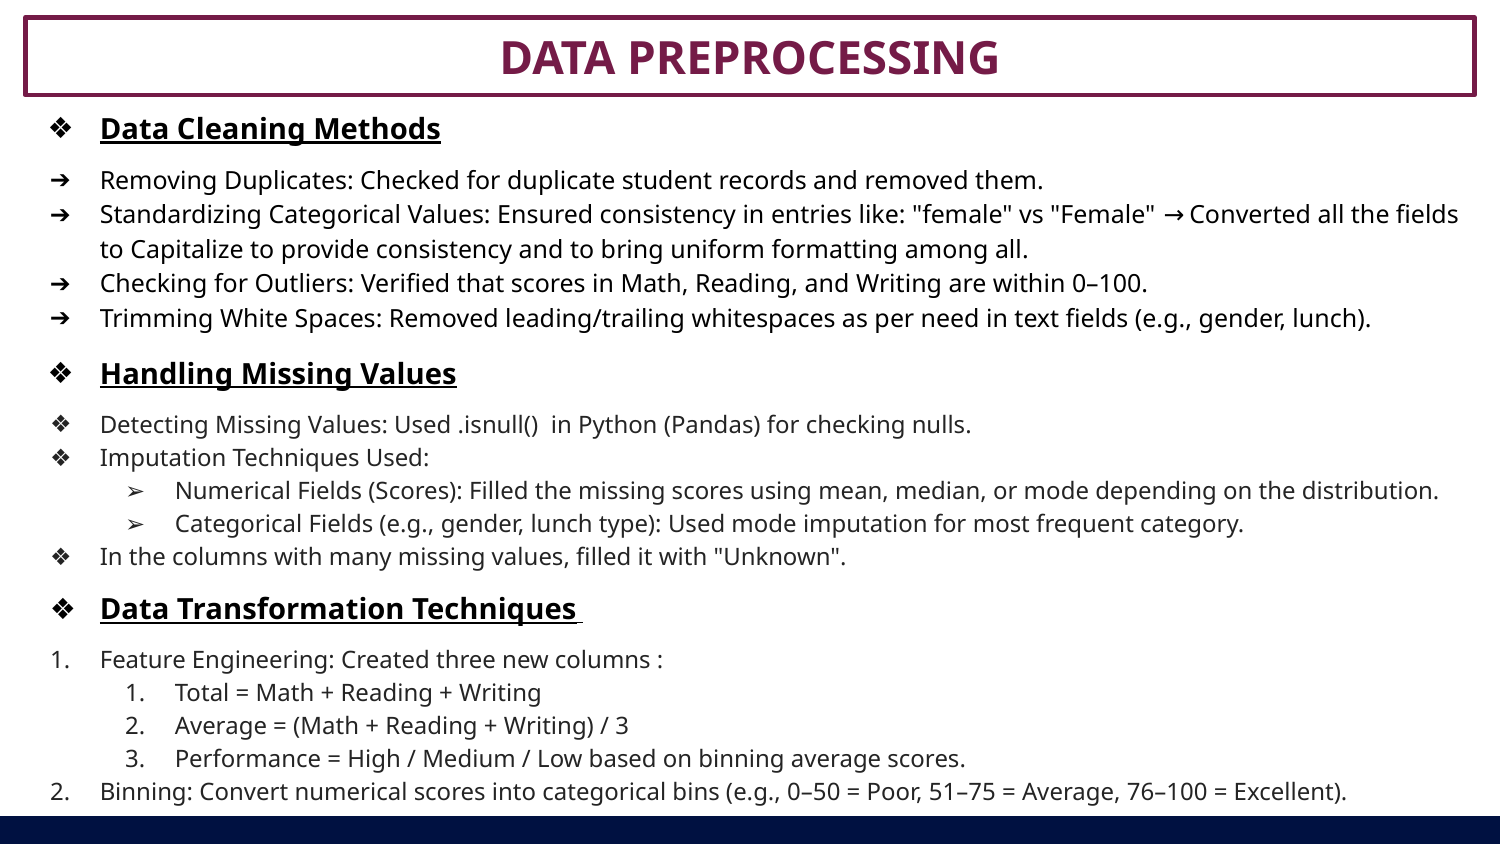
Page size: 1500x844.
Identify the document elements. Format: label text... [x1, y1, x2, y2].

text_box Data Cleaning Methods Removing Duplicates: Checked for duplicate student records and removed them. Standardizing Categorical Values: Ensured consistency in entries like: "female" vs "Female" → Converted all the fields to Capitalize to provide consistency and to bring uniform formatting among all. Checking for Outliers: Verified that scores in Math, Reading, and Writing are within 0–100. Trimming White Spaces: Removed leading/trailing whitespaces as per need in text fields (e.g., gender, lunch). Handling Missing Values Detecting Missing Values: Used .isnull() in Python (Pandas) for checking nulls. Imputation Techniques Used: Numerical Fields (Scores): Filled the missing scores using mean, median, or mode depending on the distribution. Categorical Fields (e.g., gender, lunch type): Used mode imputation for most frequent category. In the columns with many missing values, filled it with "Unknown". Data Transformation Techniques Feature Engineering: Created three new columns : Total = Math + Reading + Writing Average = (Math + Reading + Writing) / 3 Performance = High / Medium / Low based on binning average scores. Binning: Convert numerical scores into categorical bins (e.g., 0–50 = Poor, 51–75 = Average, 76–100 = Excellent). [9, 95, 1500, 816]
text_box [0, 816, 1500, 844]
text_box DATA PREPROCESSING [25, 17, 1475, 95]
